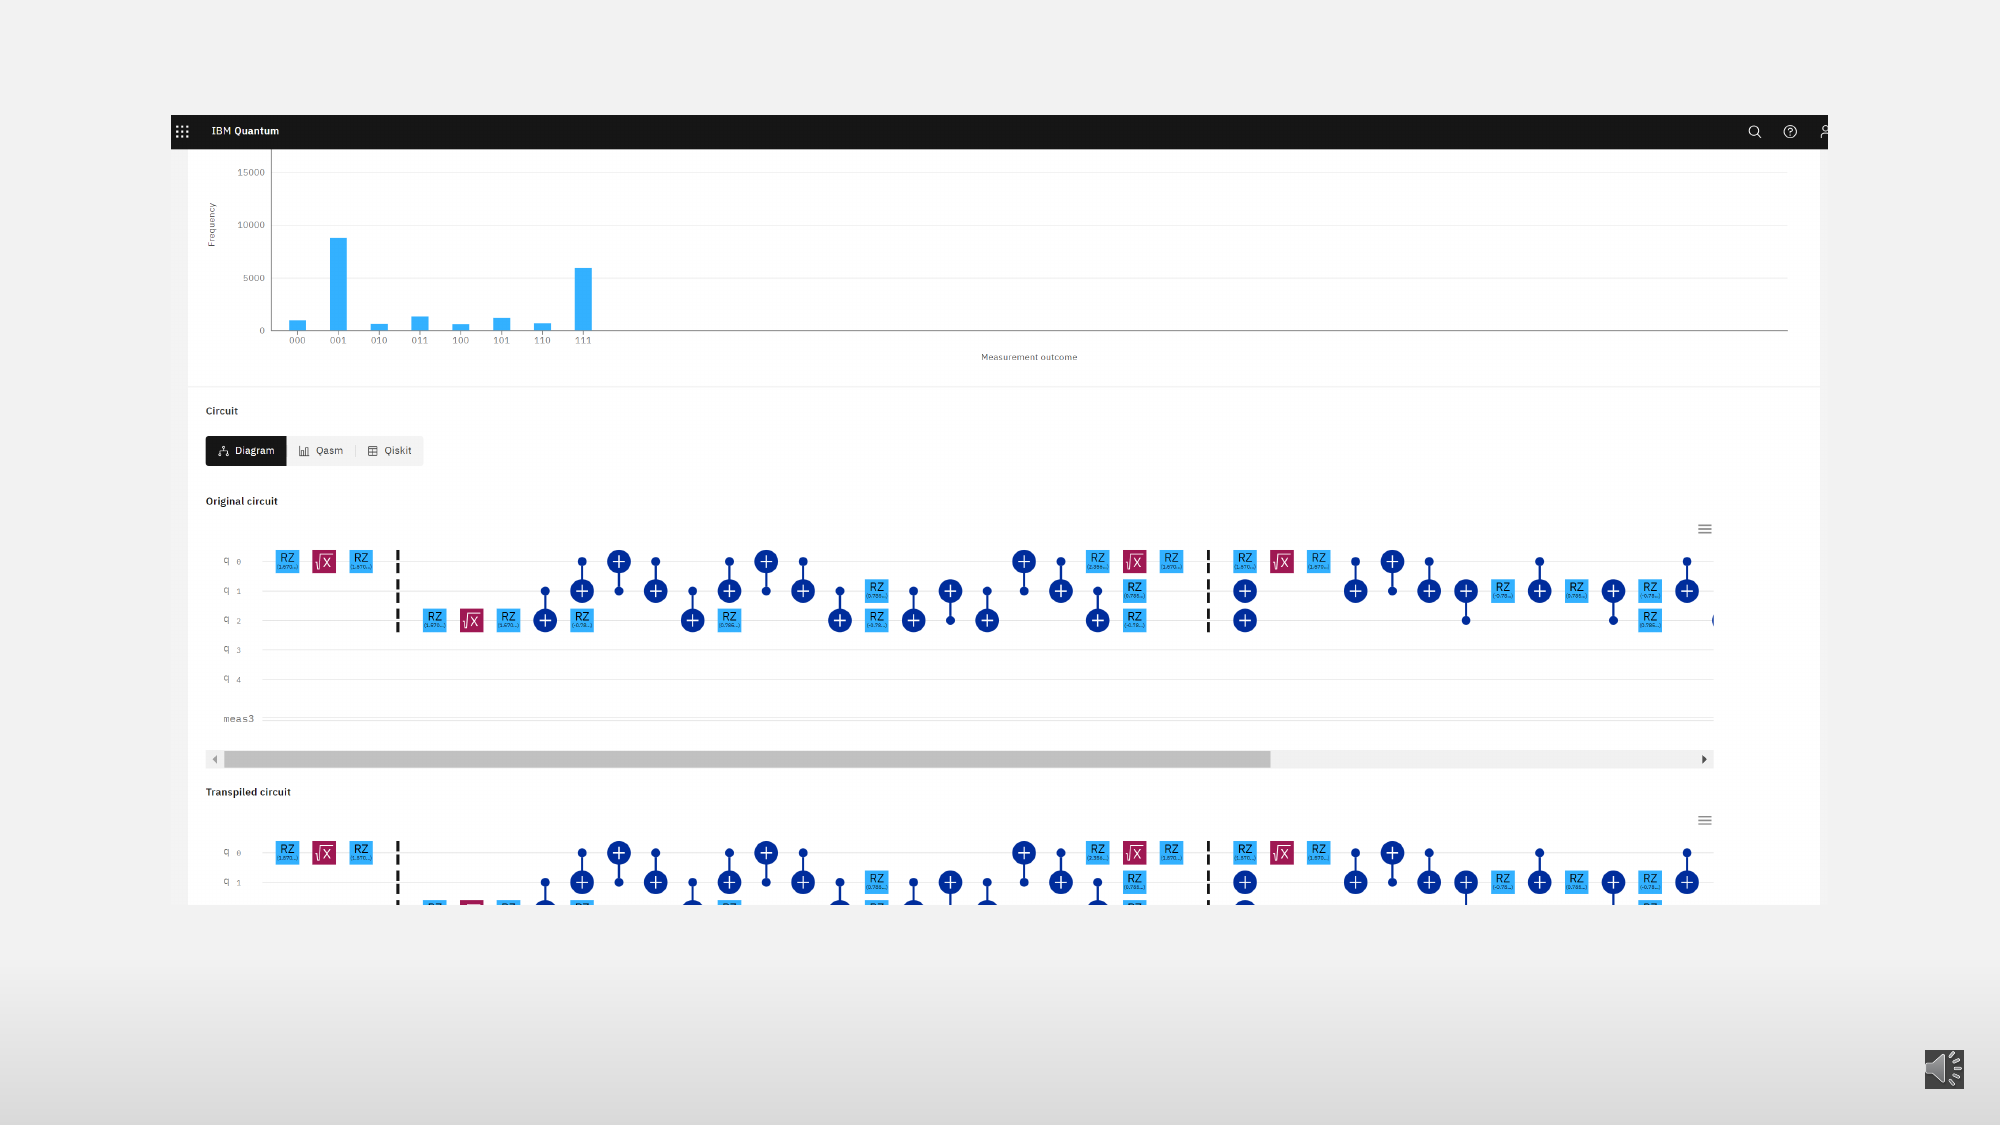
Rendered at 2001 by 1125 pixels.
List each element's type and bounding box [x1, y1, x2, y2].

list [171, 115, 1828, 905]
picture [1924, 1049, 1965, 1090]
